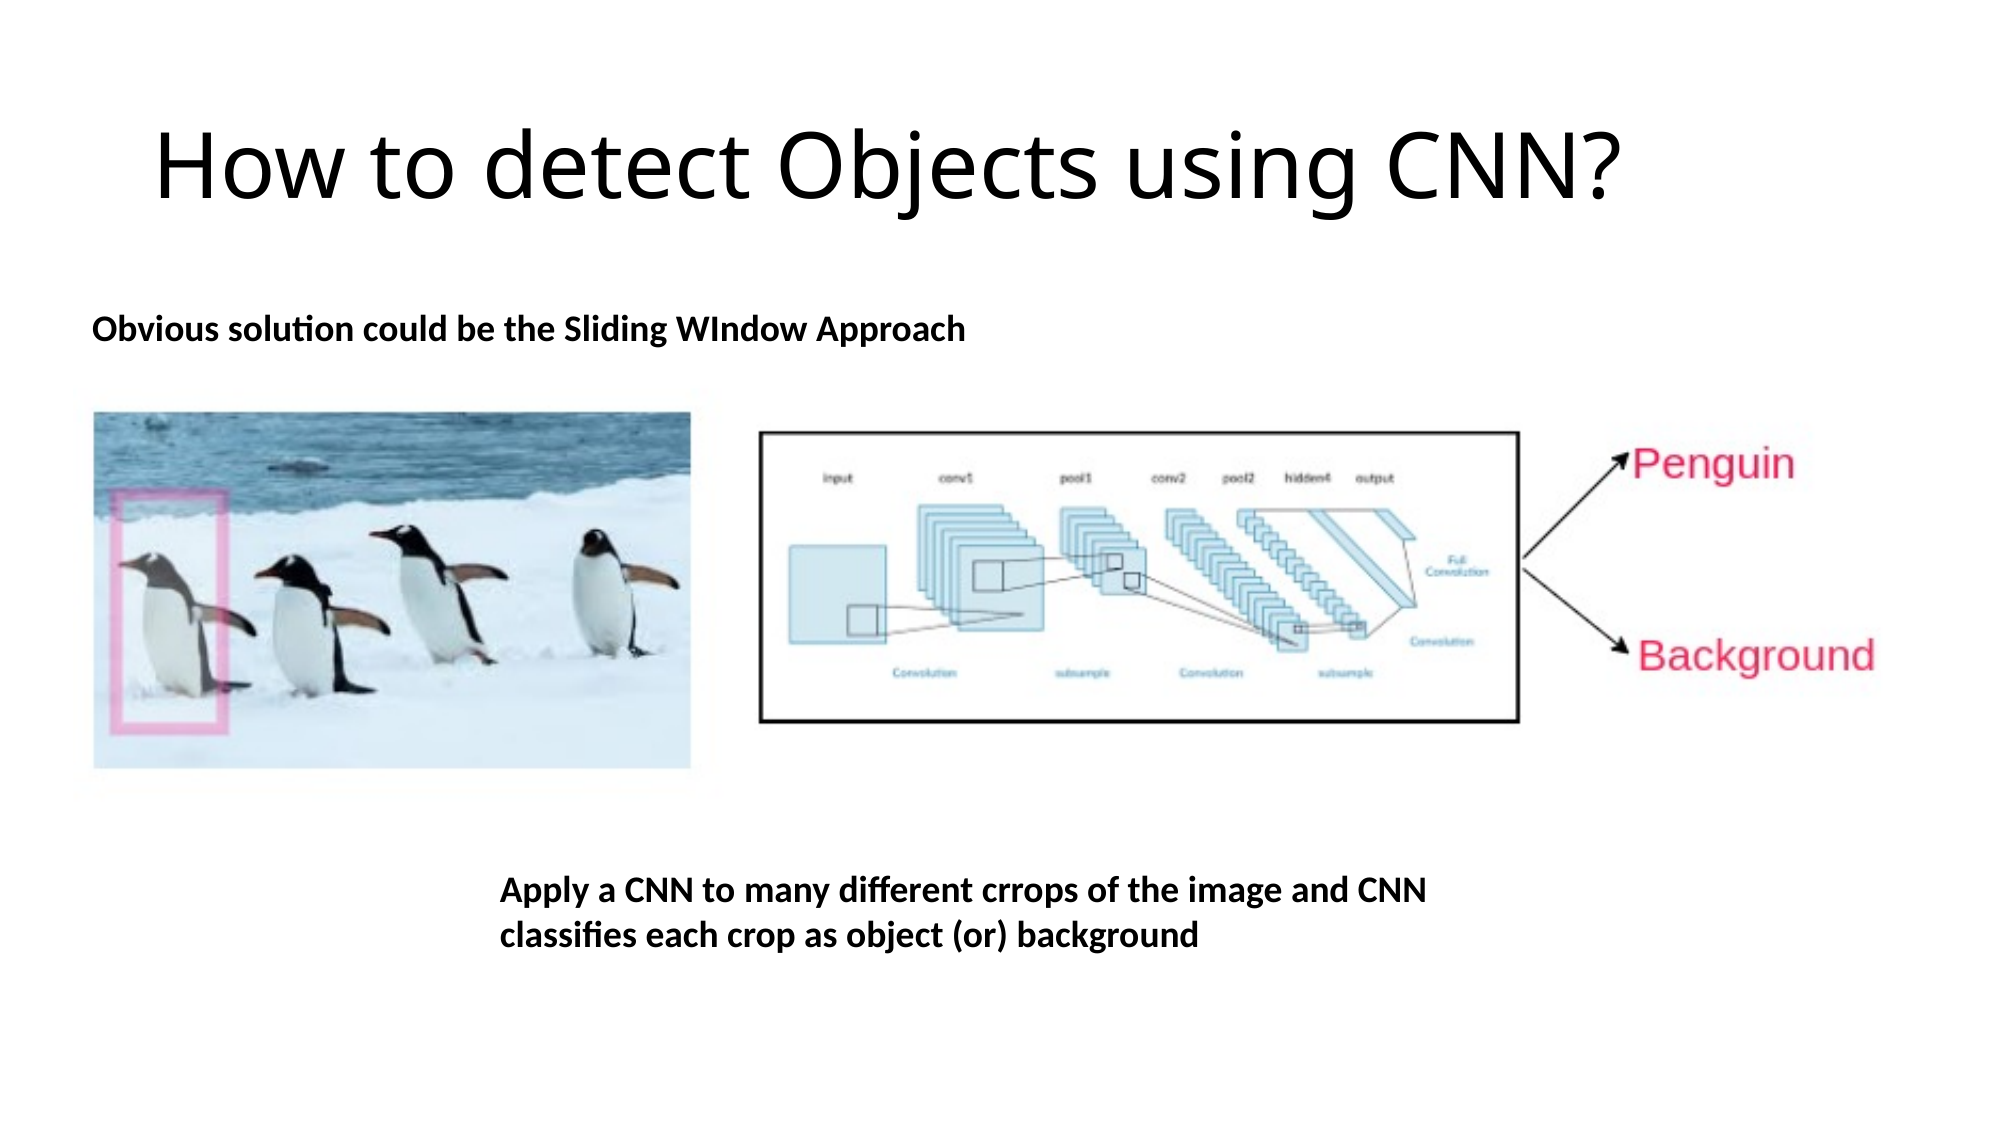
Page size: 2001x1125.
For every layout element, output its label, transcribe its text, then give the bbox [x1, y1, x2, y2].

text_box Obvious solution could be the Sliding WIndow Approach [77, 296, 1054, 355]
title How to detect Objects using CNN? [137, 59, 1863, 278]
text_box Apply a CNN to many different crrops of the image and CNN classifies each crop as object (or) background [484, 857, 1493, 963]
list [73, 355, 1900, 848]
